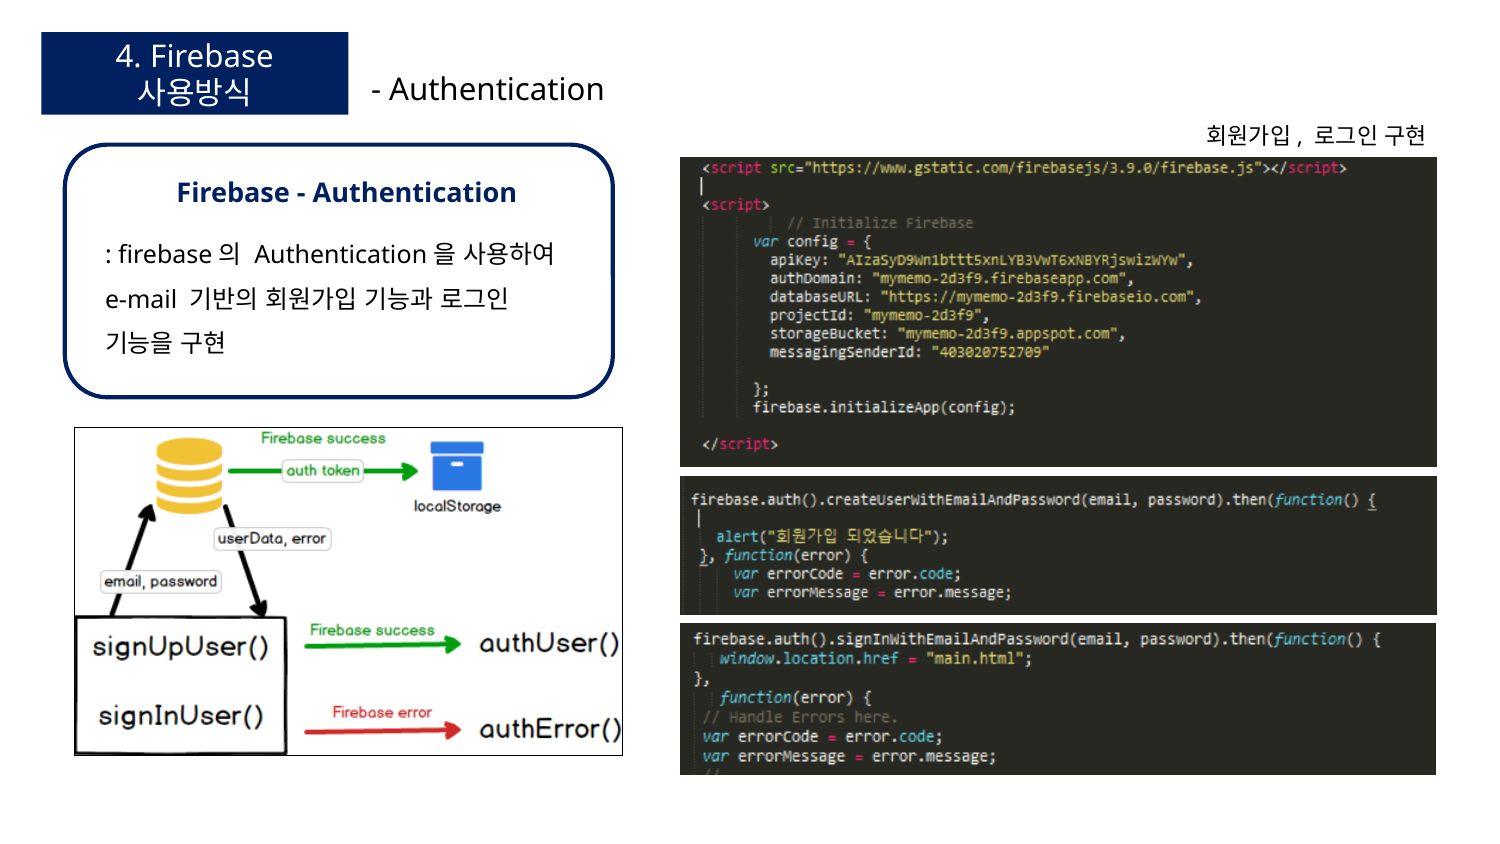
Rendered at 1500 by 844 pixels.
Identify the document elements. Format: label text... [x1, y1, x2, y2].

text_box : firebase의 Authentication을 사용하여 e-mail 기반의 회원가입 기능과 로그인 기능을 구현 [90, 215, 588, 366]
picture [74, 426, 623, 757]
text_box Firebase - Authentication [161, 167, 651, 216]
picture [680, 476, 1438, 615]
picture [680, 157, 1438, 468]
text_box [62, 142, 615, 400]
text_box - Authentication [356, 61, 621, 114]
picture [680, 623, 1437, 775]
text_box 4. Firebase 사용방식 [39, 30, 350, 117]
text_box 회원가입, 로그인 구현 [1191, 114, 1443, 157]
